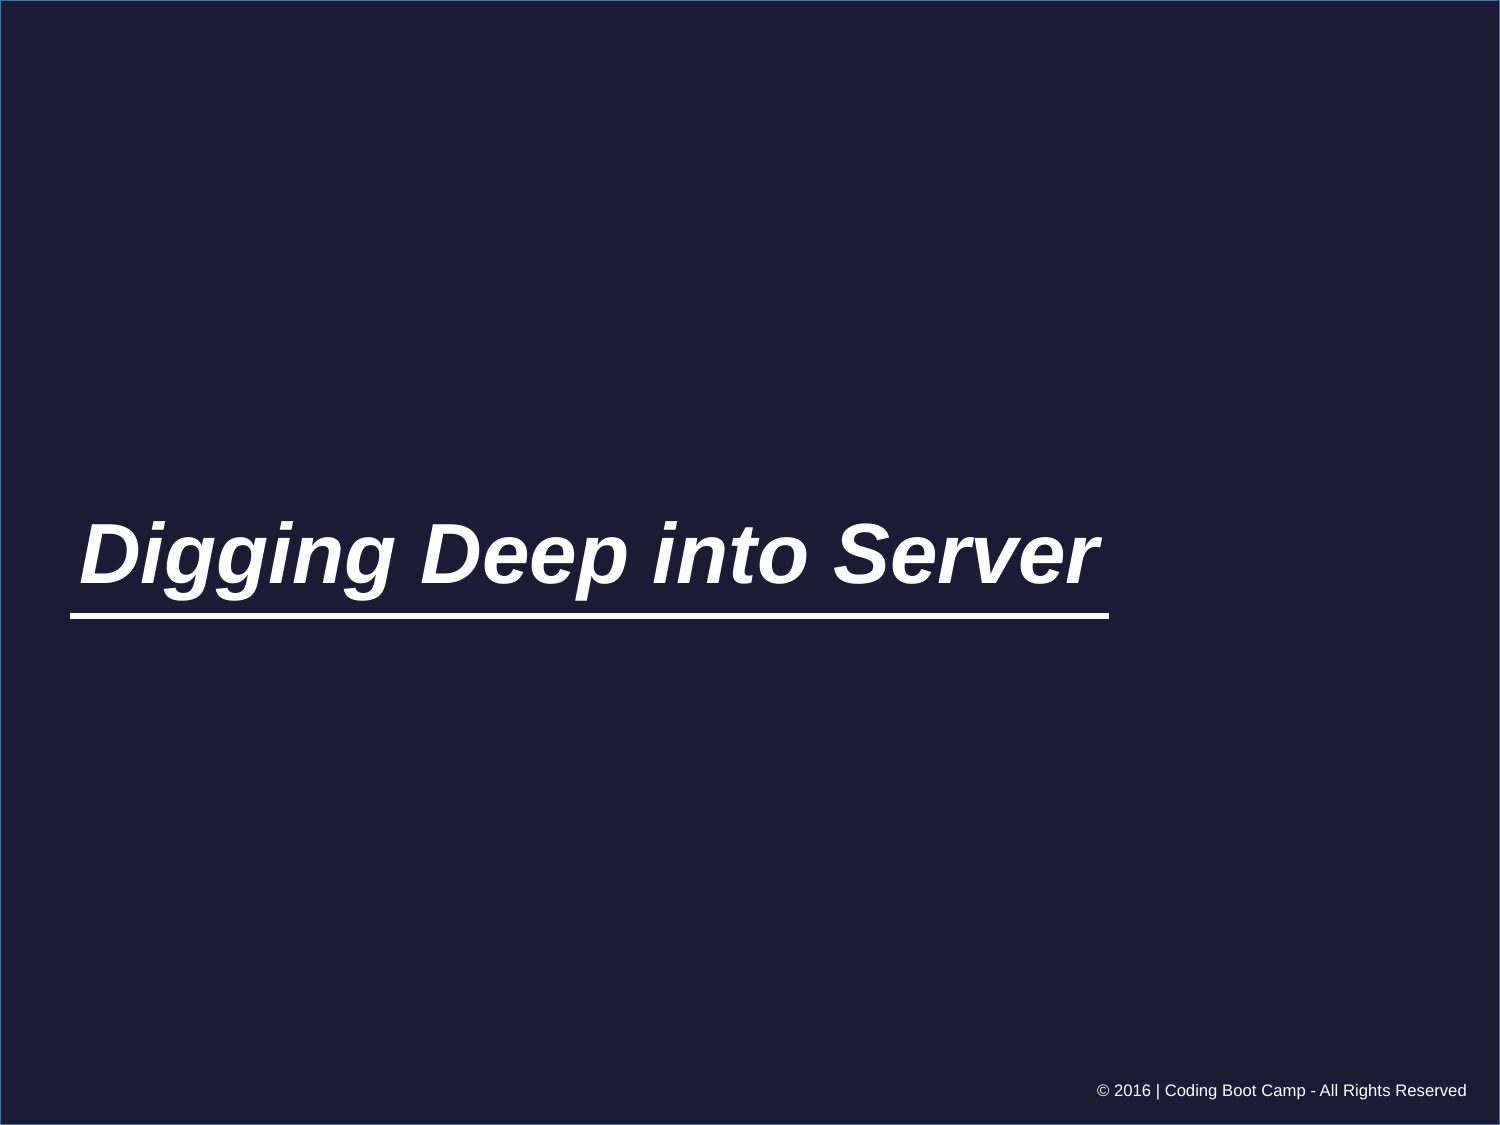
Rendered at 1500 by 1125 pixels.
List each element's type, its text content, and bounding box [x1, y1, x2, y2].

title Digging Deep into Server [64, 484, 1415, 628]
